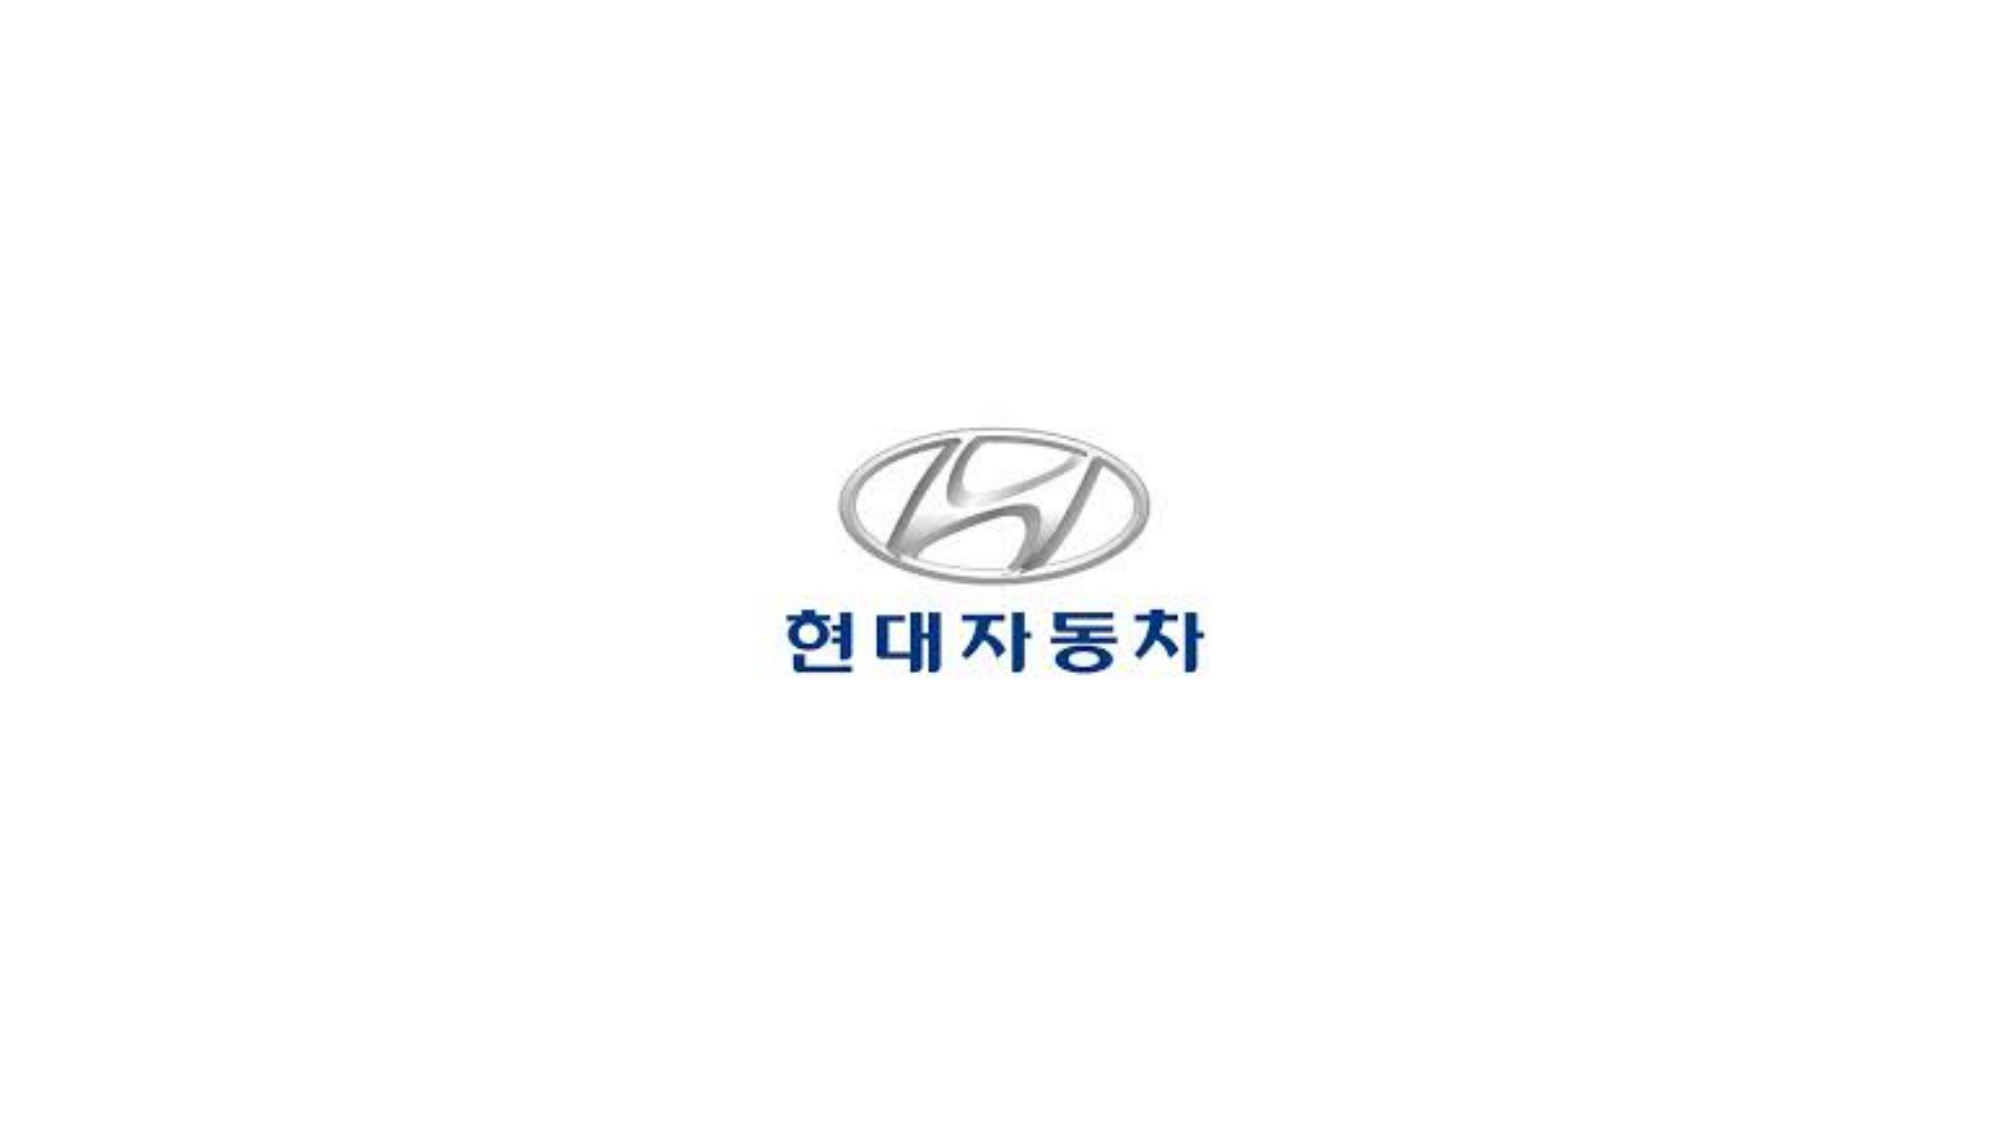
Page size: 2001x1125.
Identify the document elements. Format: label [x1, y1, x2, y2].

picture [670, 304, 1330, 821]
